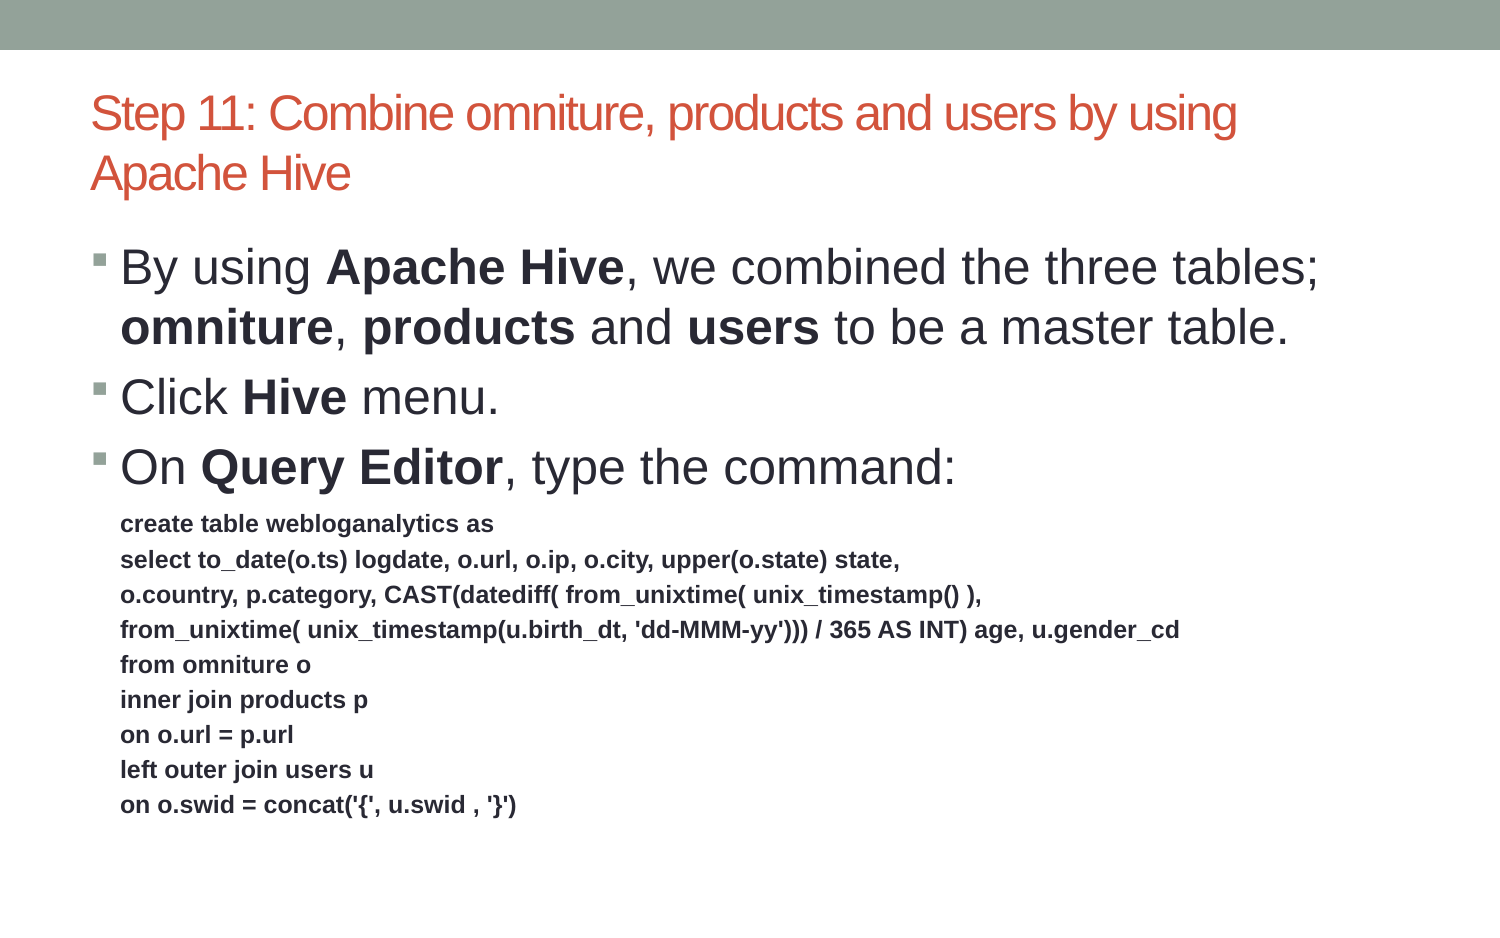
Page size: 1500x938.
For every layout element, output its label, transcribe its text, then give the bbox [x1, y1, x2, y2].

title Step 11: Combine omniture, products and users by using Apache Hive [75, 72, 1425, 209]
list By using Apache Hive, we combined the three tables; omniture, products and users to be a master table. Click Hive menu. On Query Editor, type the command: create table webloganalytics as select to_date(o.ts) logdate, o.url, o.ip, o.city, upper(o.state) state, o.country, p.category, CAST(datediff( from_unixtime( unix_timestamp() ), from_unixtime( unix_timestamp(u.birth_dt, 'dd-MMM-yy'))) / 365 AS INT) age, u.gender_cd from omniture o inner join products p on o.url = p.url left outer join users u on o.swid = concat('{', u.swid , '}') [75, 227, 1425, 894]
